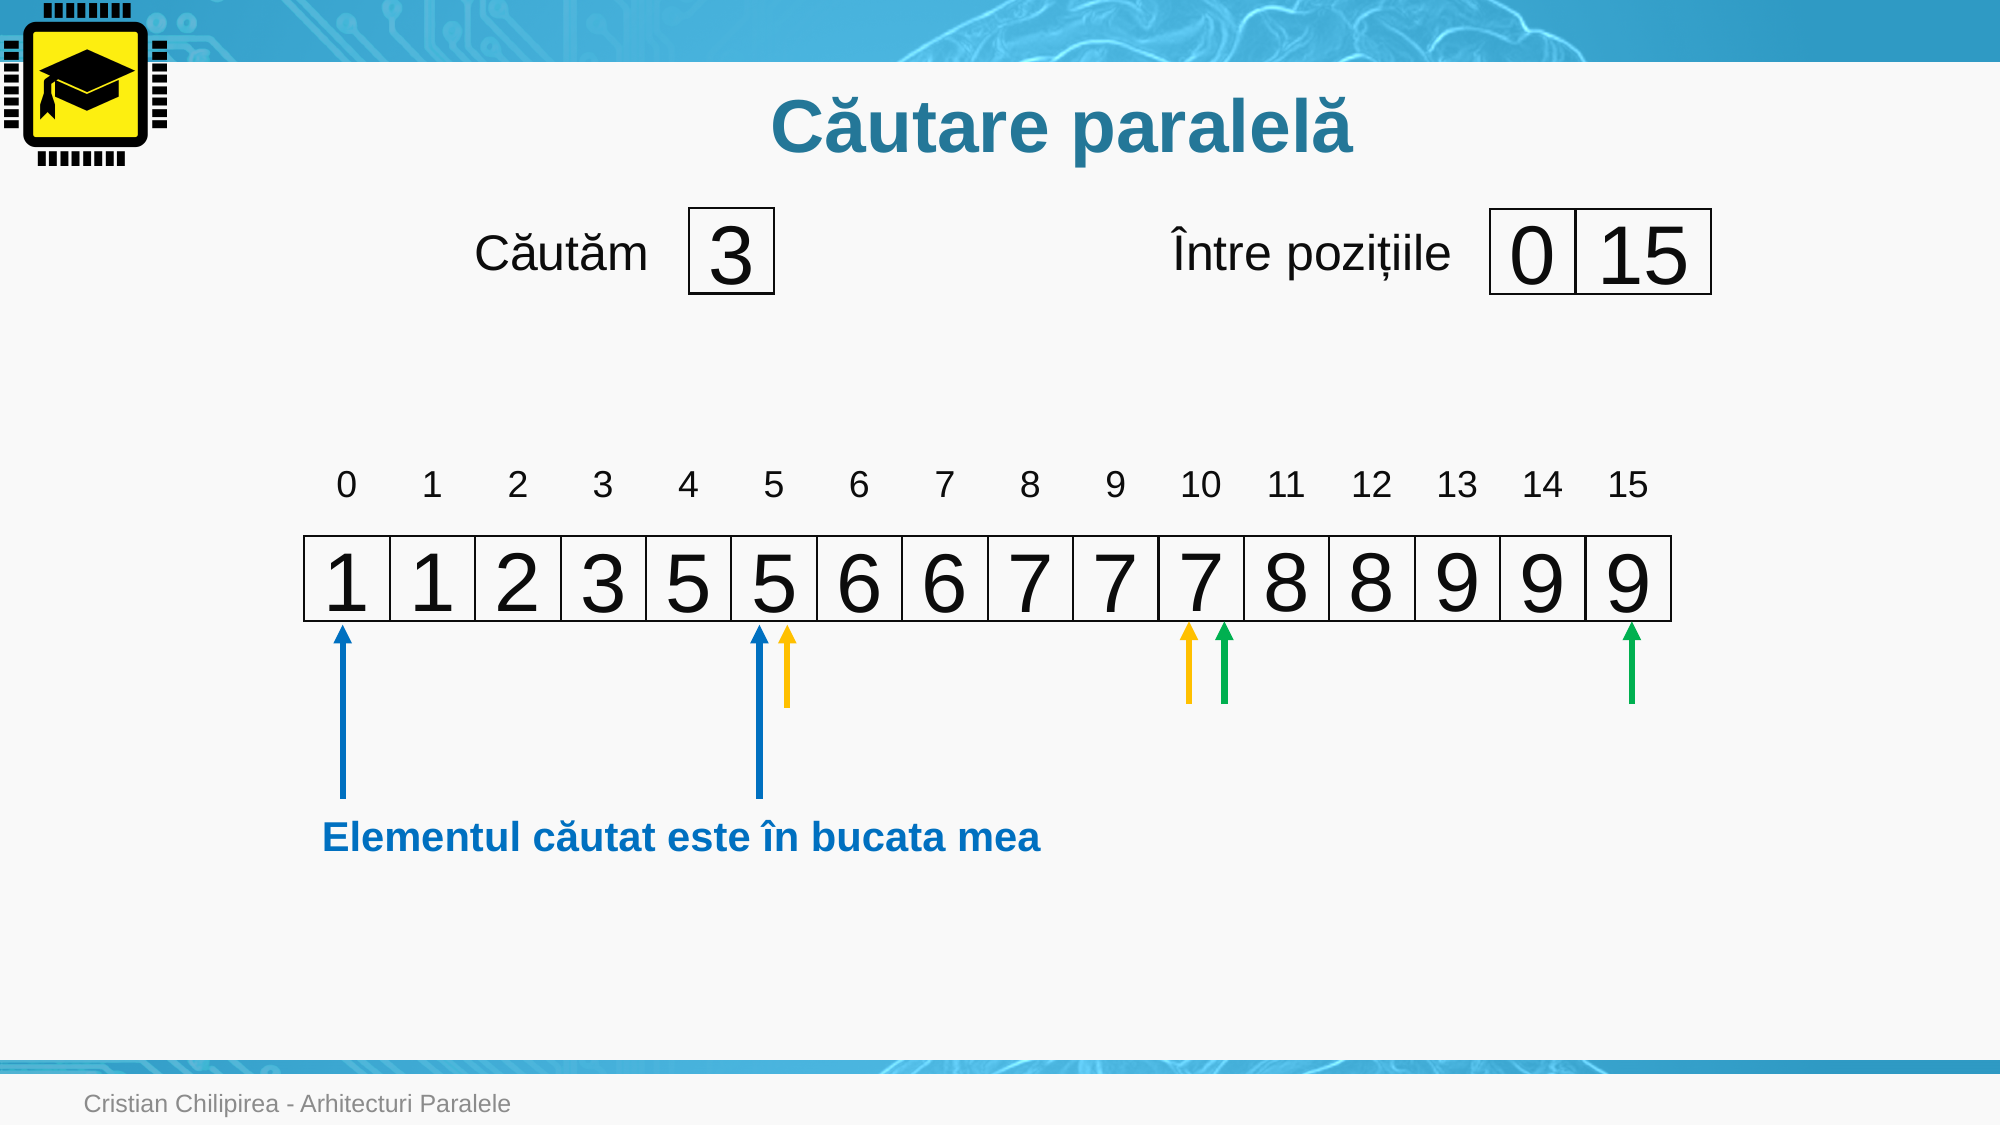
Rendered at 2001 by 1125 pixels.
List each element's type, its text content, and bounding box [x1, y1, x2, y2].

text_box 8 [1005, 453, 1056, 513]
text_box 3 [688, 207, 775, 295]
text_box 2 [474, 535, 560, 622]
text_box Elementul căutat este în bucata mea [307, 802, 1056, 868]
text_box 7 [1157, 535, 1243, 622]
text_box 12 [1336, 453, 1408, 513]
text_box 9 [1414, 535, 1499, 622]
text_box 0 [1489, 208, 1574, 295]
title Căutare paralelă [170, 76, 1955, 180]
text_box Între pozițiile [1157, 212, 1468, 288]
text_box 5 [645, 535, 730, 622]
text_box 7 [987, 535, 1072, 622]
text_box 0 [321, 453, 373, 513]
text_box 7 [919, 453, 971, 513]
text_box Căutăm [459, 212, 665, 288]
text_box 11 [1252, 453, 1321, 513]
text_box 3 [578, 453, 629, 513]
picture [0, 1060, 2000, 1074]
text_box 9 [1090, 453, 1142, 513]
text_box 3 [560, 535, 645, 622]
text_box 10 [1165, 453, 1237, 513]
text_box 14 [1507, 453, 1579, 513]
text_box 9 [1584, 535, 1672, 622]
text_box 1 [389, 535, 474, 622]
text_box 5 [748, 453, 800, 513]
text_box 9 [1499, 535, 1584, 622]
text_box 8 [1328, 535, 1414, 622]
text_box 6 [834, 453, 885, 513]
text_box 5 [730, 535, 816, 622]
text_box 4 [663, 453, 714, 513]
text_box 1 [303, 535, 389, 622]
text_box 6 [816, 535, 901, 622]
text_box 2 [492, 453, 544, 513]
text_box 6 [901, 535, 987, 622]
text_box 7 [1072, 535, 1157, 622]
text_box 8 [1243, 535, 1328, 622]
text_box 1 [407, 453, 458, 513]
picture [0, 0, 2000, 166]
footer Cristian Chilipirea - Arhitecturi Paralele [68, 1083, 1542, 1125]
text_box 15 [1592, 453, 1664, 513]
text_box 13 [1421, 453, 1493, 513]
text_box 15 [1574, 208, 1712, 295]
